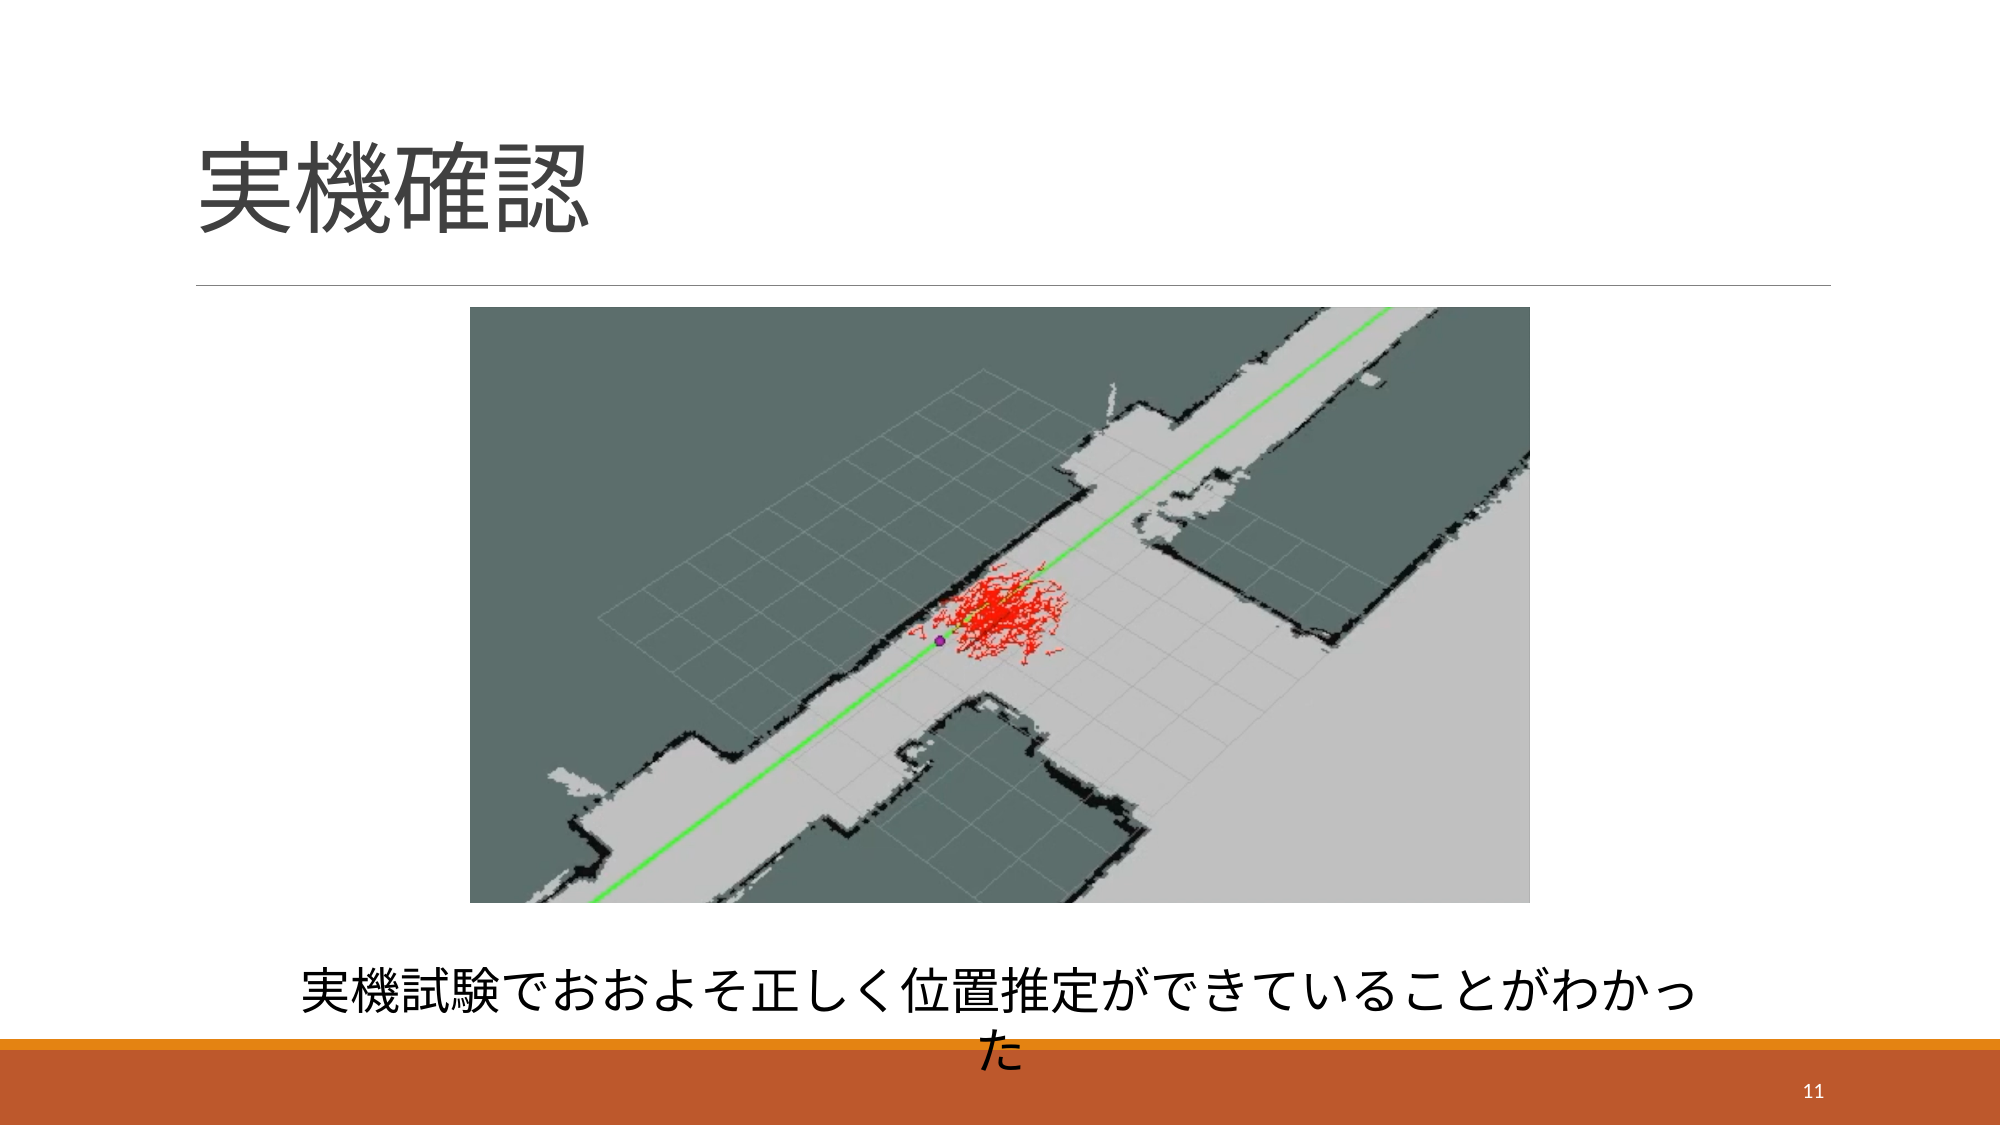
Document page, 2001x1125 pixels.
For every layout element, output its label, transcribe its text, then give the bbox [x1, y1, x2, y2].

title 実機確認 [180, 135, 1830, 374]
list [468, 305, 1532, 904]
text_box 実機試験でおおよそ正しく位置推定ができていることがわかった [268, 951, 1732, 1087]
slide_number 11 [1624, 1059, 1840, 1120]
